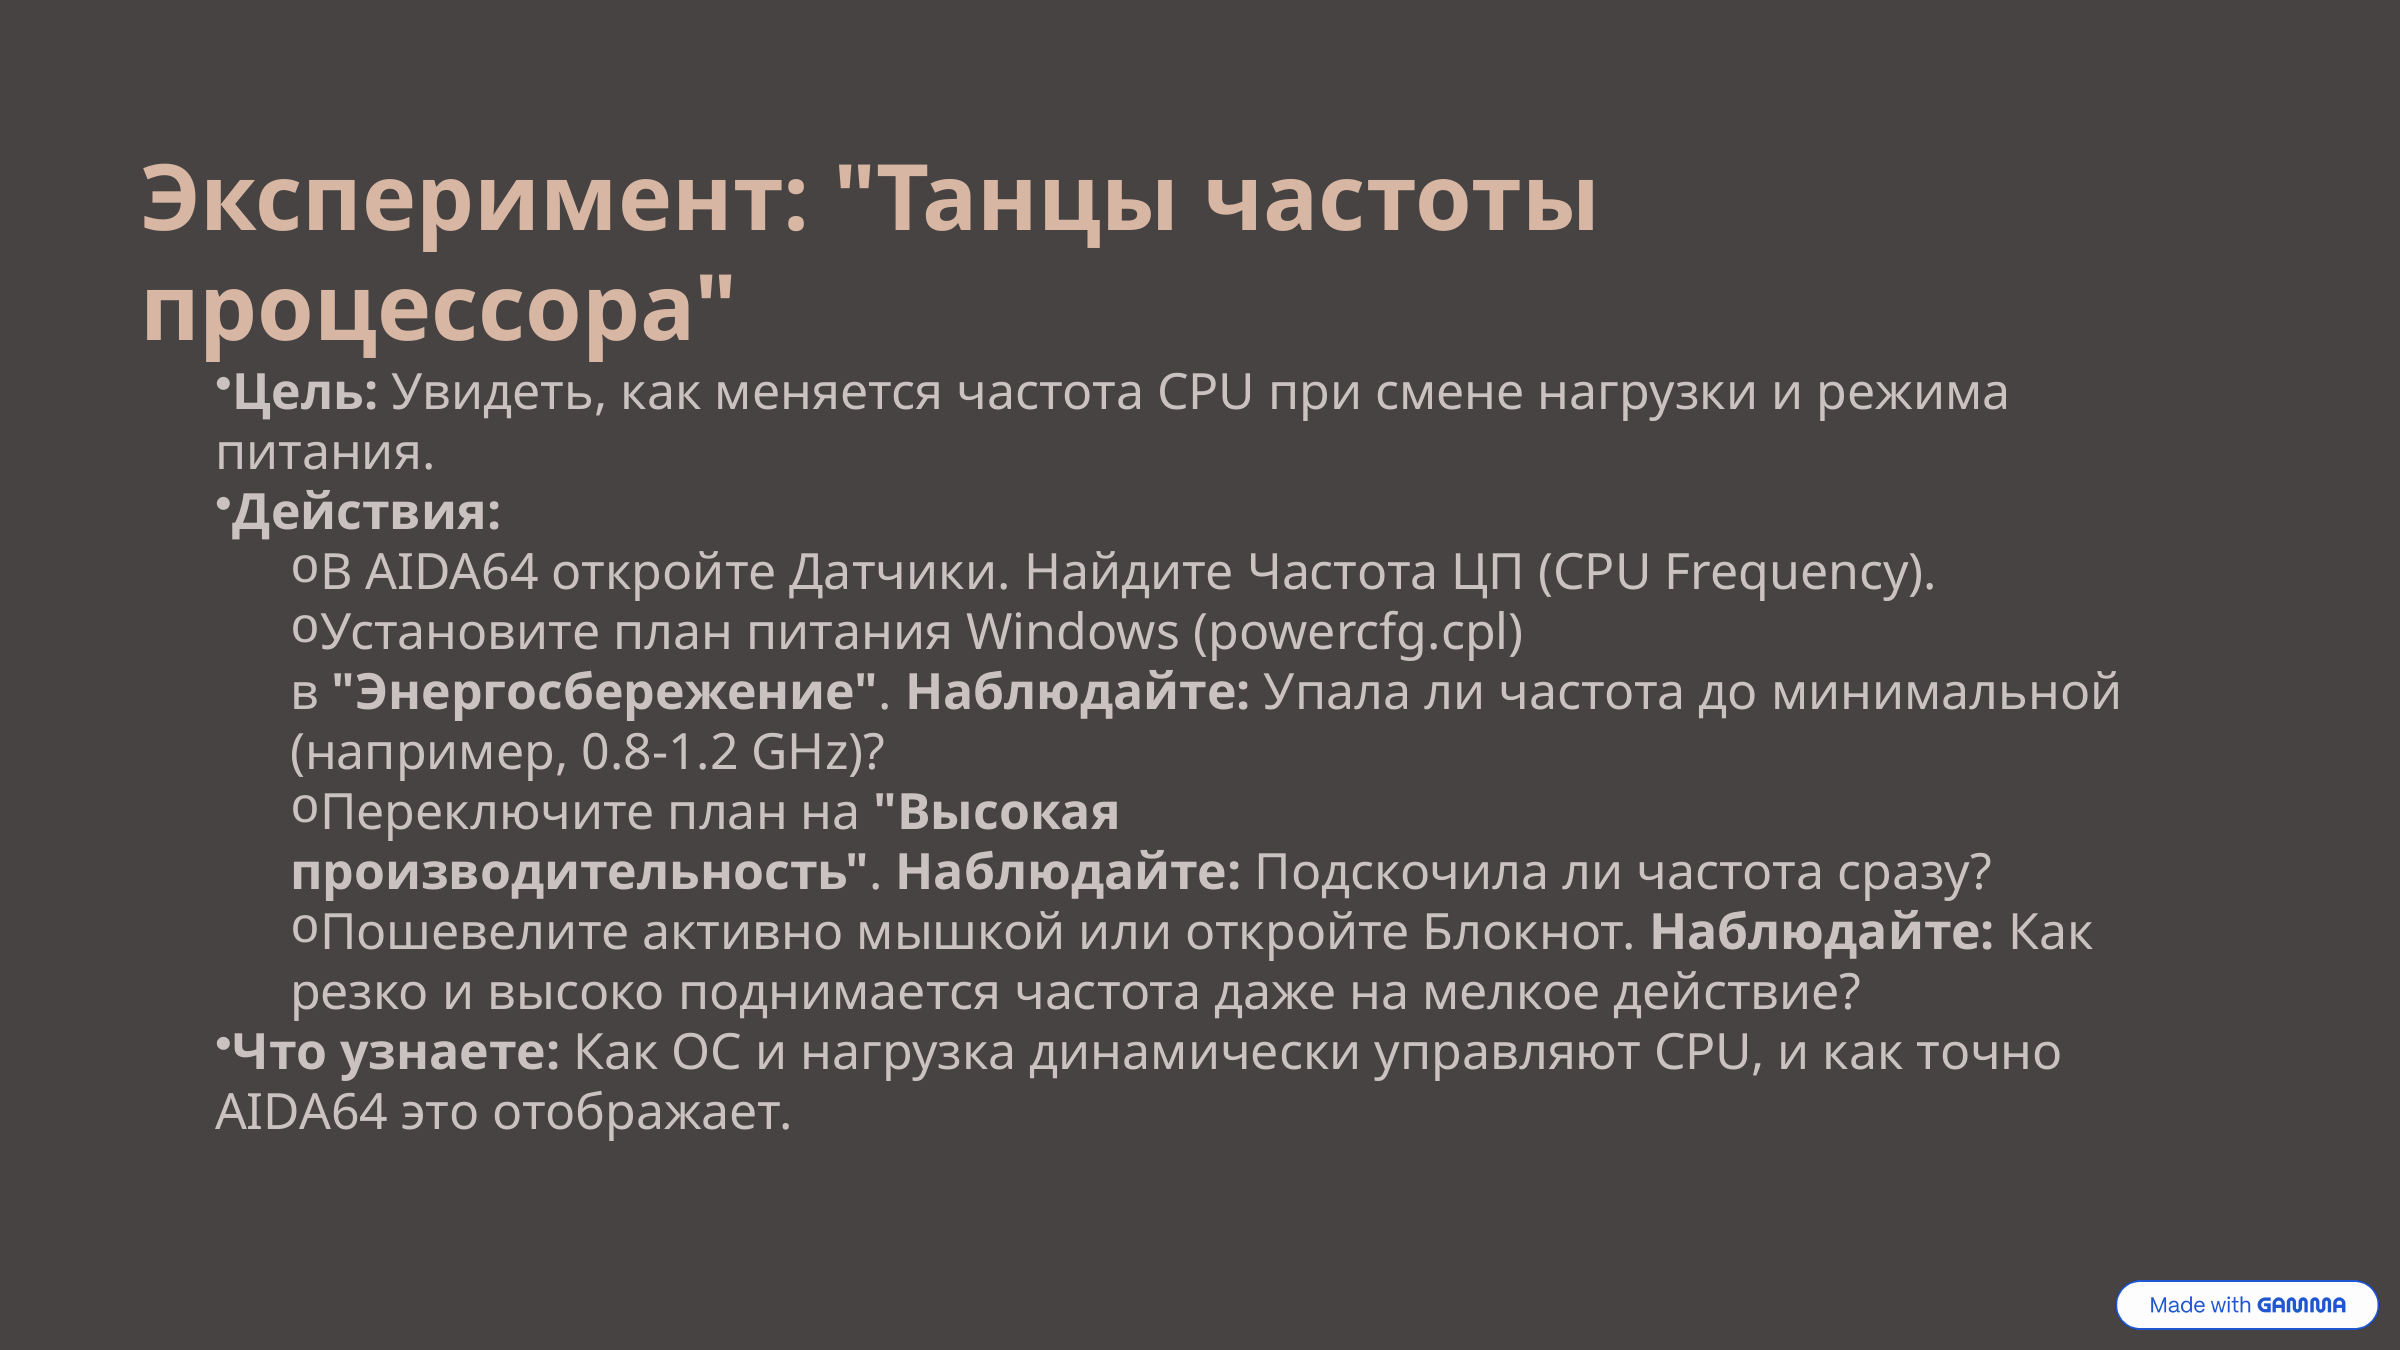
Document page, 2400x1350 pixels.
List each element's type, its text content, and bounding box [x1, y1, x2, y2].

text_box Эксперимент: "Танцы частоты процессора" Цель: Увидеть, как меняется частота CPU при смене нагрузки и режима питания. Действия: В AIDA64 откройте Датчики. Найдите Частота ЦП (CPU Frequency). Установите план питания Windows (powercfg.cpl) в "Энергосбережение". Наблюдайте: Упала ли частота до минимальной (например, 0.8-1.2 GHz)? Переключите план на "Высокая производительность". Наблюдайте: Подскочила ли частота сразу? Пошевелите активно мышкой или откройте Блокнот. Наблюдайте: Как резко и высоко поднимается частота даже на мелкое действие? Что узнаете: Как ОС и нагрузка динамически управляют CPU, и как точно AIDA64 это отображает. [125, 131, 2155, 1147]
picture [2106, 1271, 2389, 1339]
